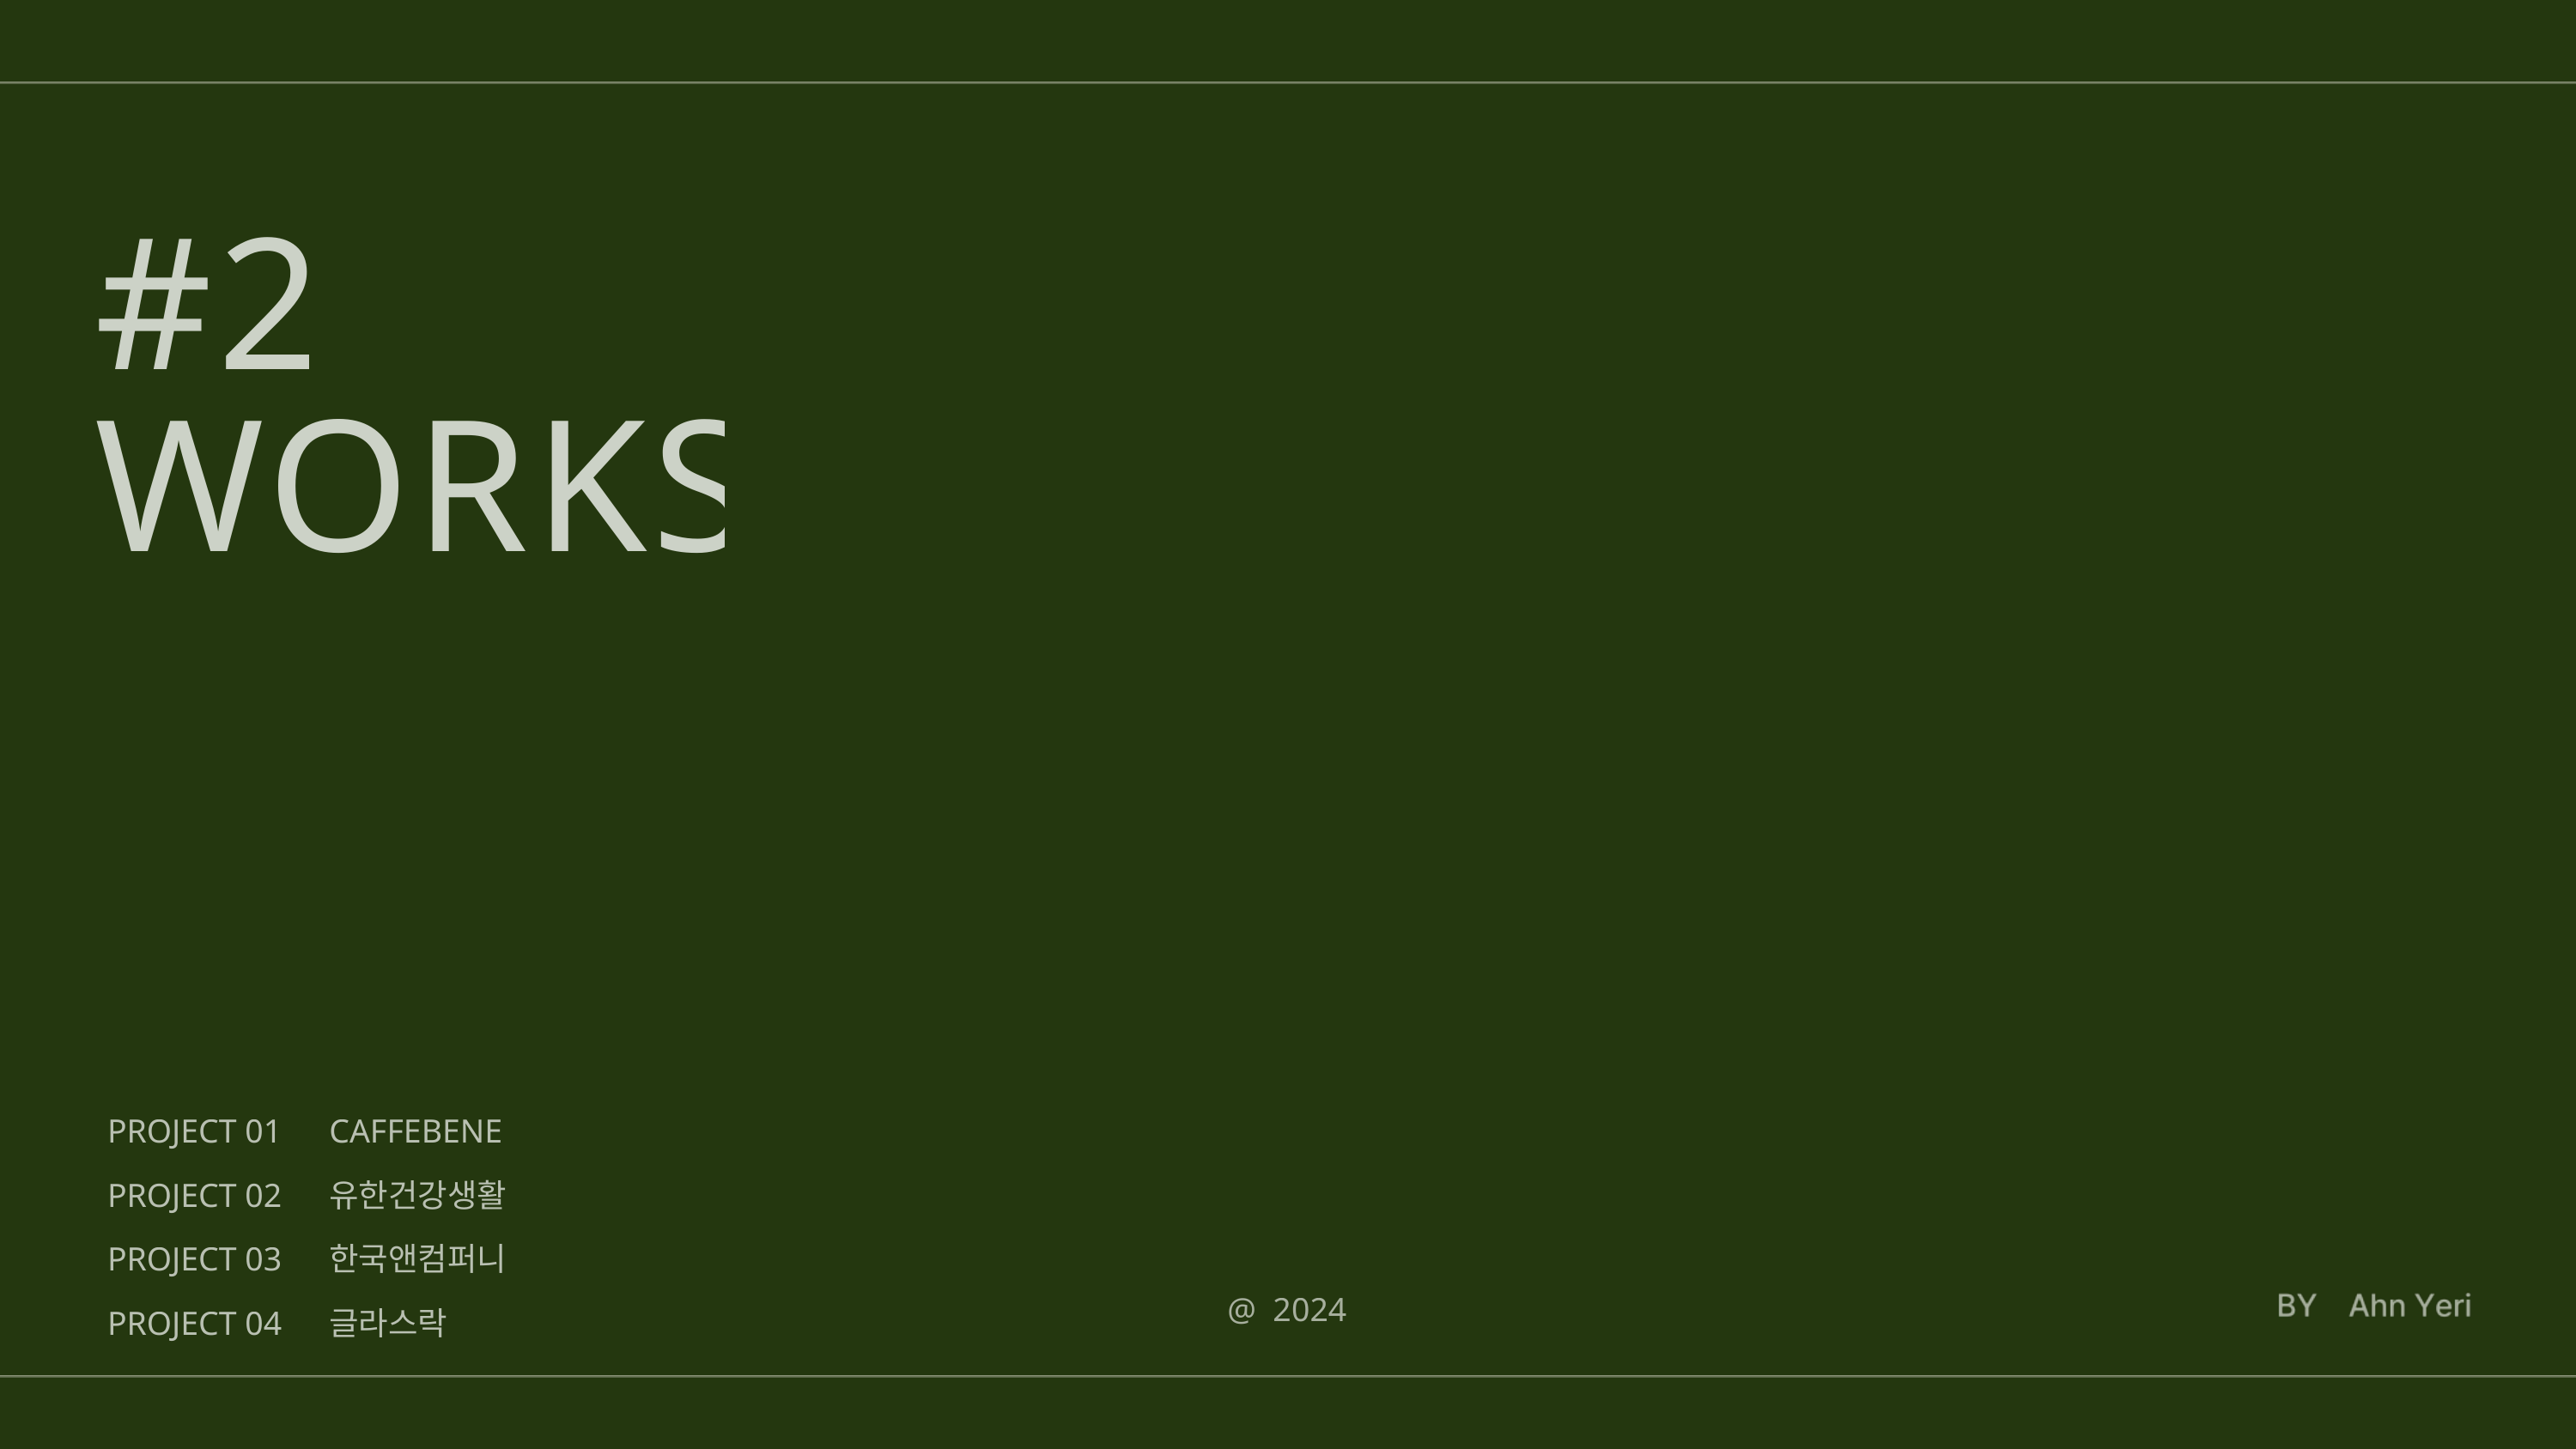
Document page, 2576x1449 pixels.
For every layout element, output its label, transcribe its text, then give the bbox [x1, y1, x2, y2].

text_box PROJECT 01 PROJECT 02 PROJECT 03 PROJECT 04 [106, 1094, 307, 1332]
text_box #2 WORKS [94, 187, 1152, 624]
text_box CAFFEBENE 유한건강생활 한국앤컴퍼니 글라스락 [329, 1094, 751, 1332]
picture [0, 82, 2576, 85]
text_box @ 2024 [1216, 1282, 1358, 1327]
picture [0, 1264, 2576, 1381]
